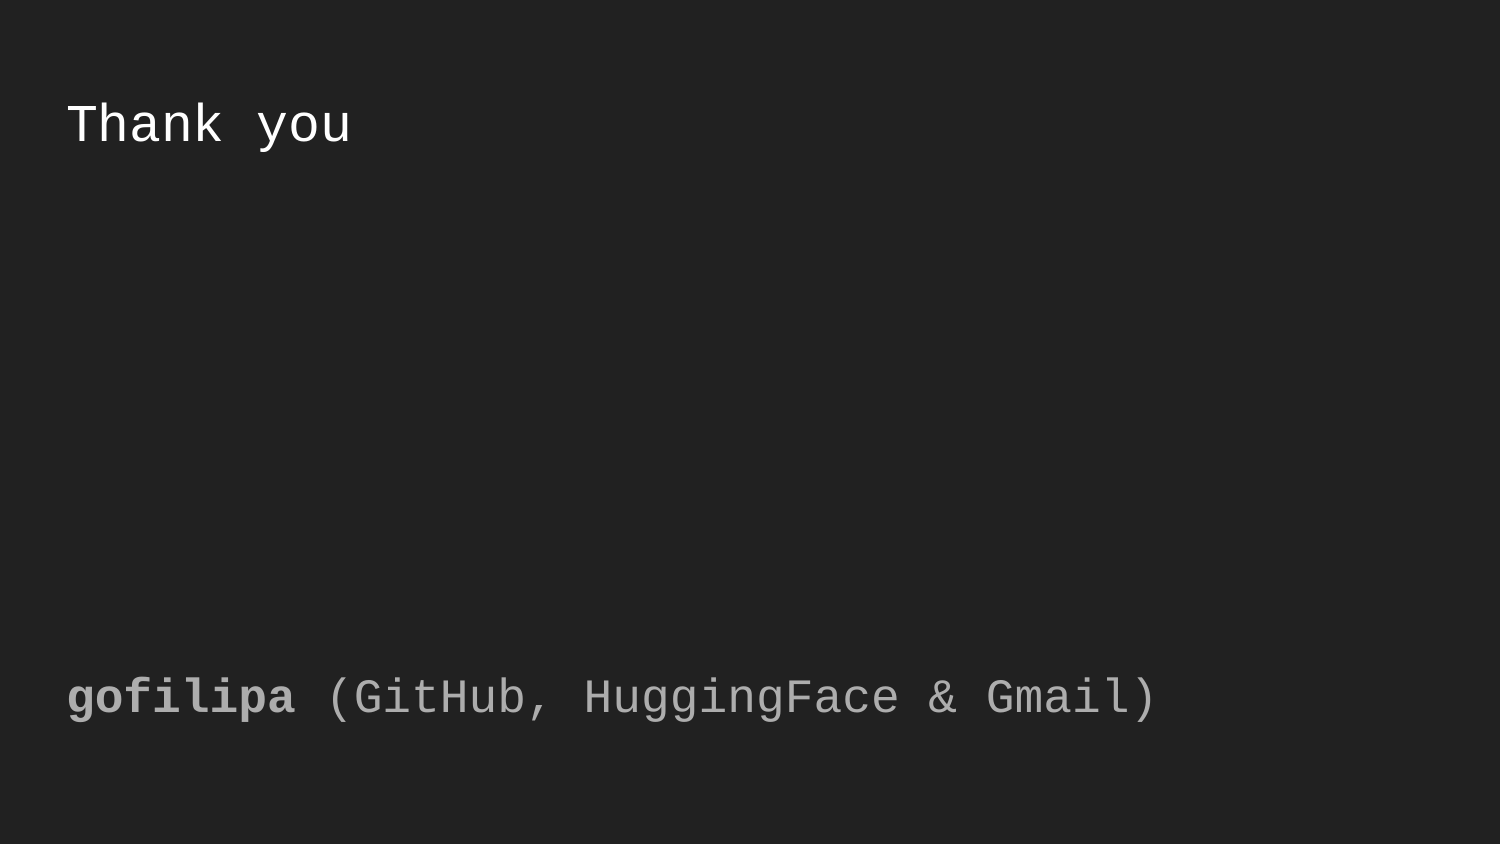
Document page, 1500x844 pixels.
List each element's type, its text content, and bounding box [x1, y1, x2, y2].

title Thank you [51, 72, 1449, 167]
list gofilipa (GitHub, HuggingFace & Gmail) [51, 189, 1449, 750]
